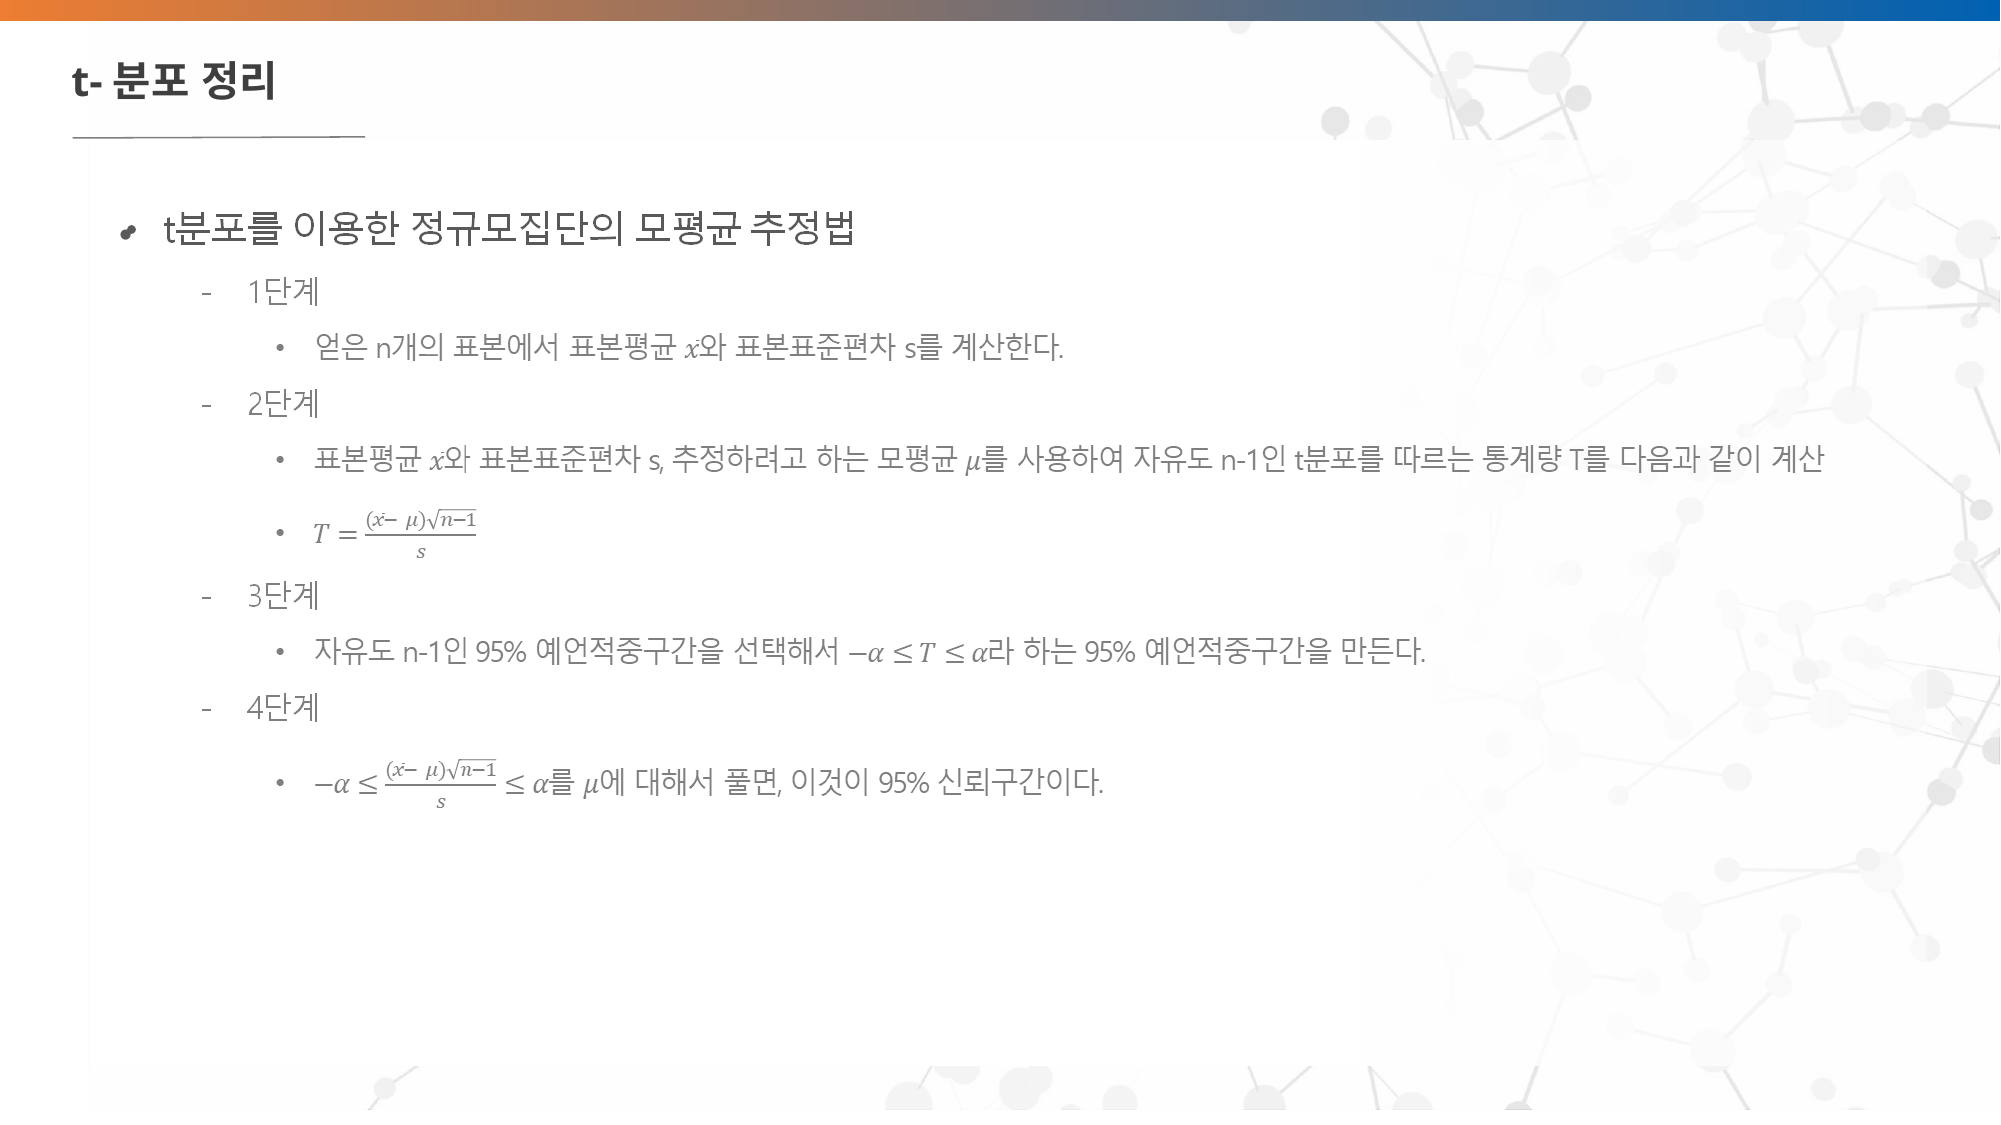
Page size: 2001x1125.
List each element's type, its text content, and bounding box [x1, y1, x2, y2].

list [104, 193, 1911, 1035]
title t-분포 정리 [56, 49, 1162, 117]
